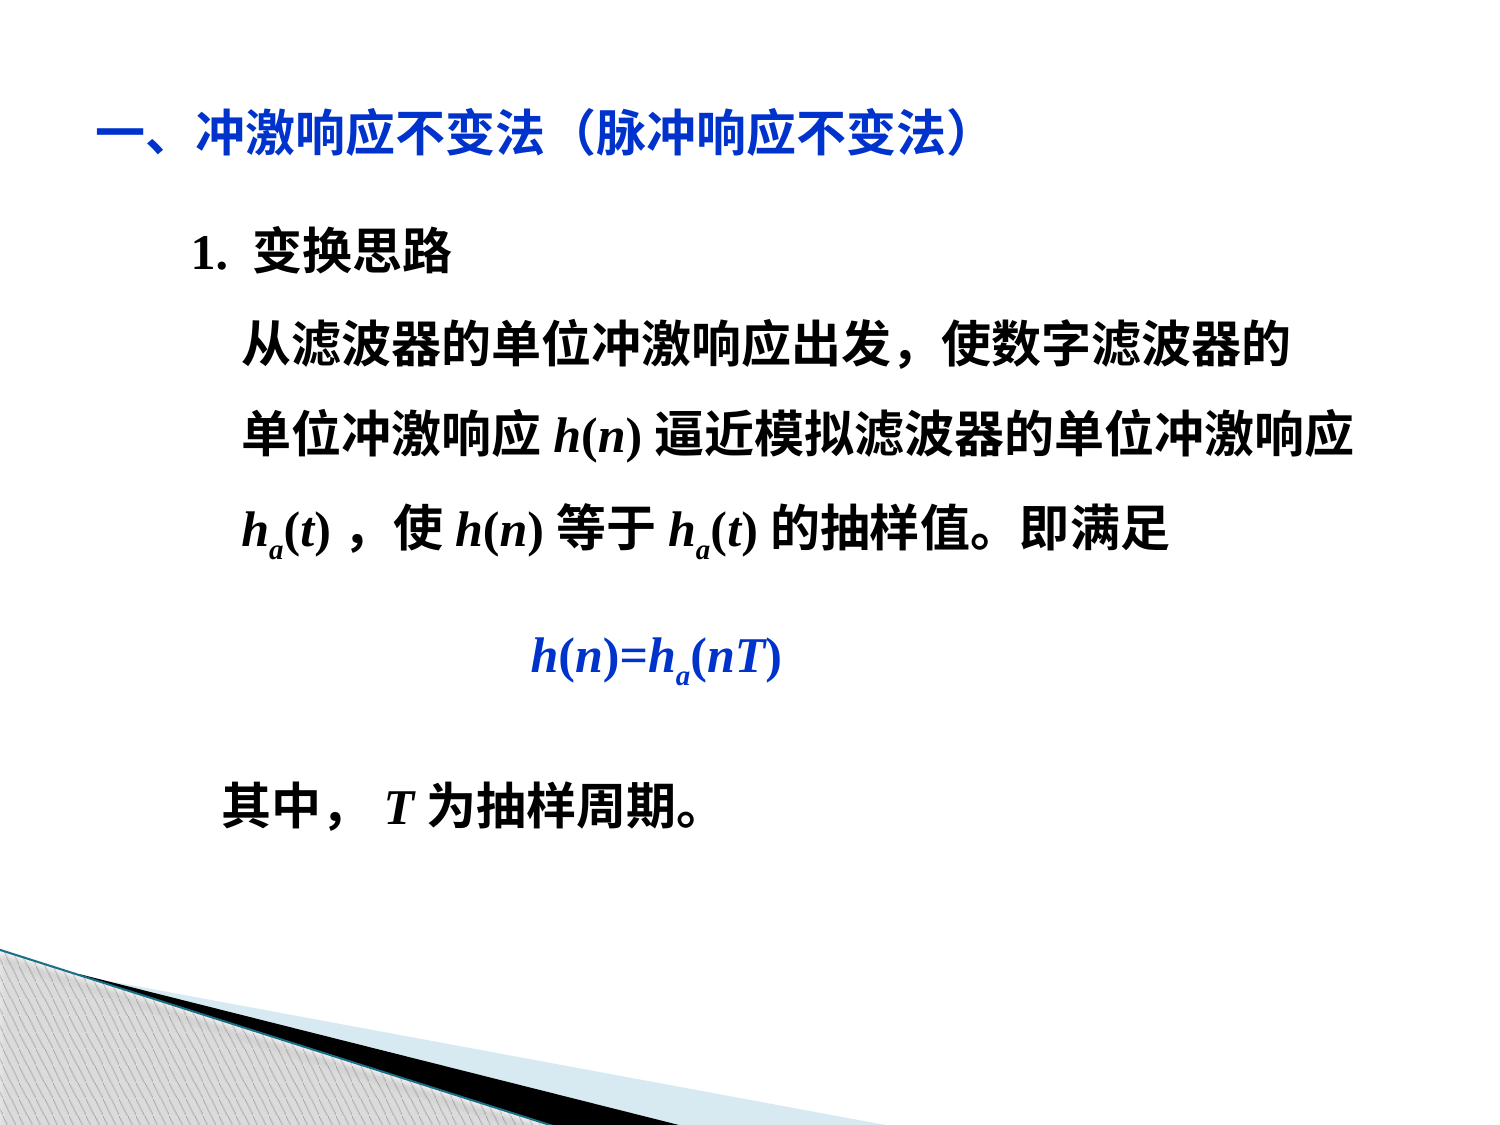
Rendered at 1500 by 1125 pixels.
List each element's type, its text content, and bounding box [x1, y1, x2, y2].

text_box 一、冲激响应不变法（脉冲响应不变法） [81, 64, 1023, 169]
text_box 从滤波器的单位冲激响应出发，使数字滤波器的 单位冲激响应h(n)逼近模拟滤波器的单位冲激响应 ha(t)，使h(n)等于ha(t)的抽样值。即满足 [226, 275, 1370, 573]
text_box 1. 变换思路 [175, 182, 468, 287]
text_box h(n)=ha(nT) [515, 581, 798, 699]
text_box 其中，T为抽样周期。 [206, 737, 741, 843]
